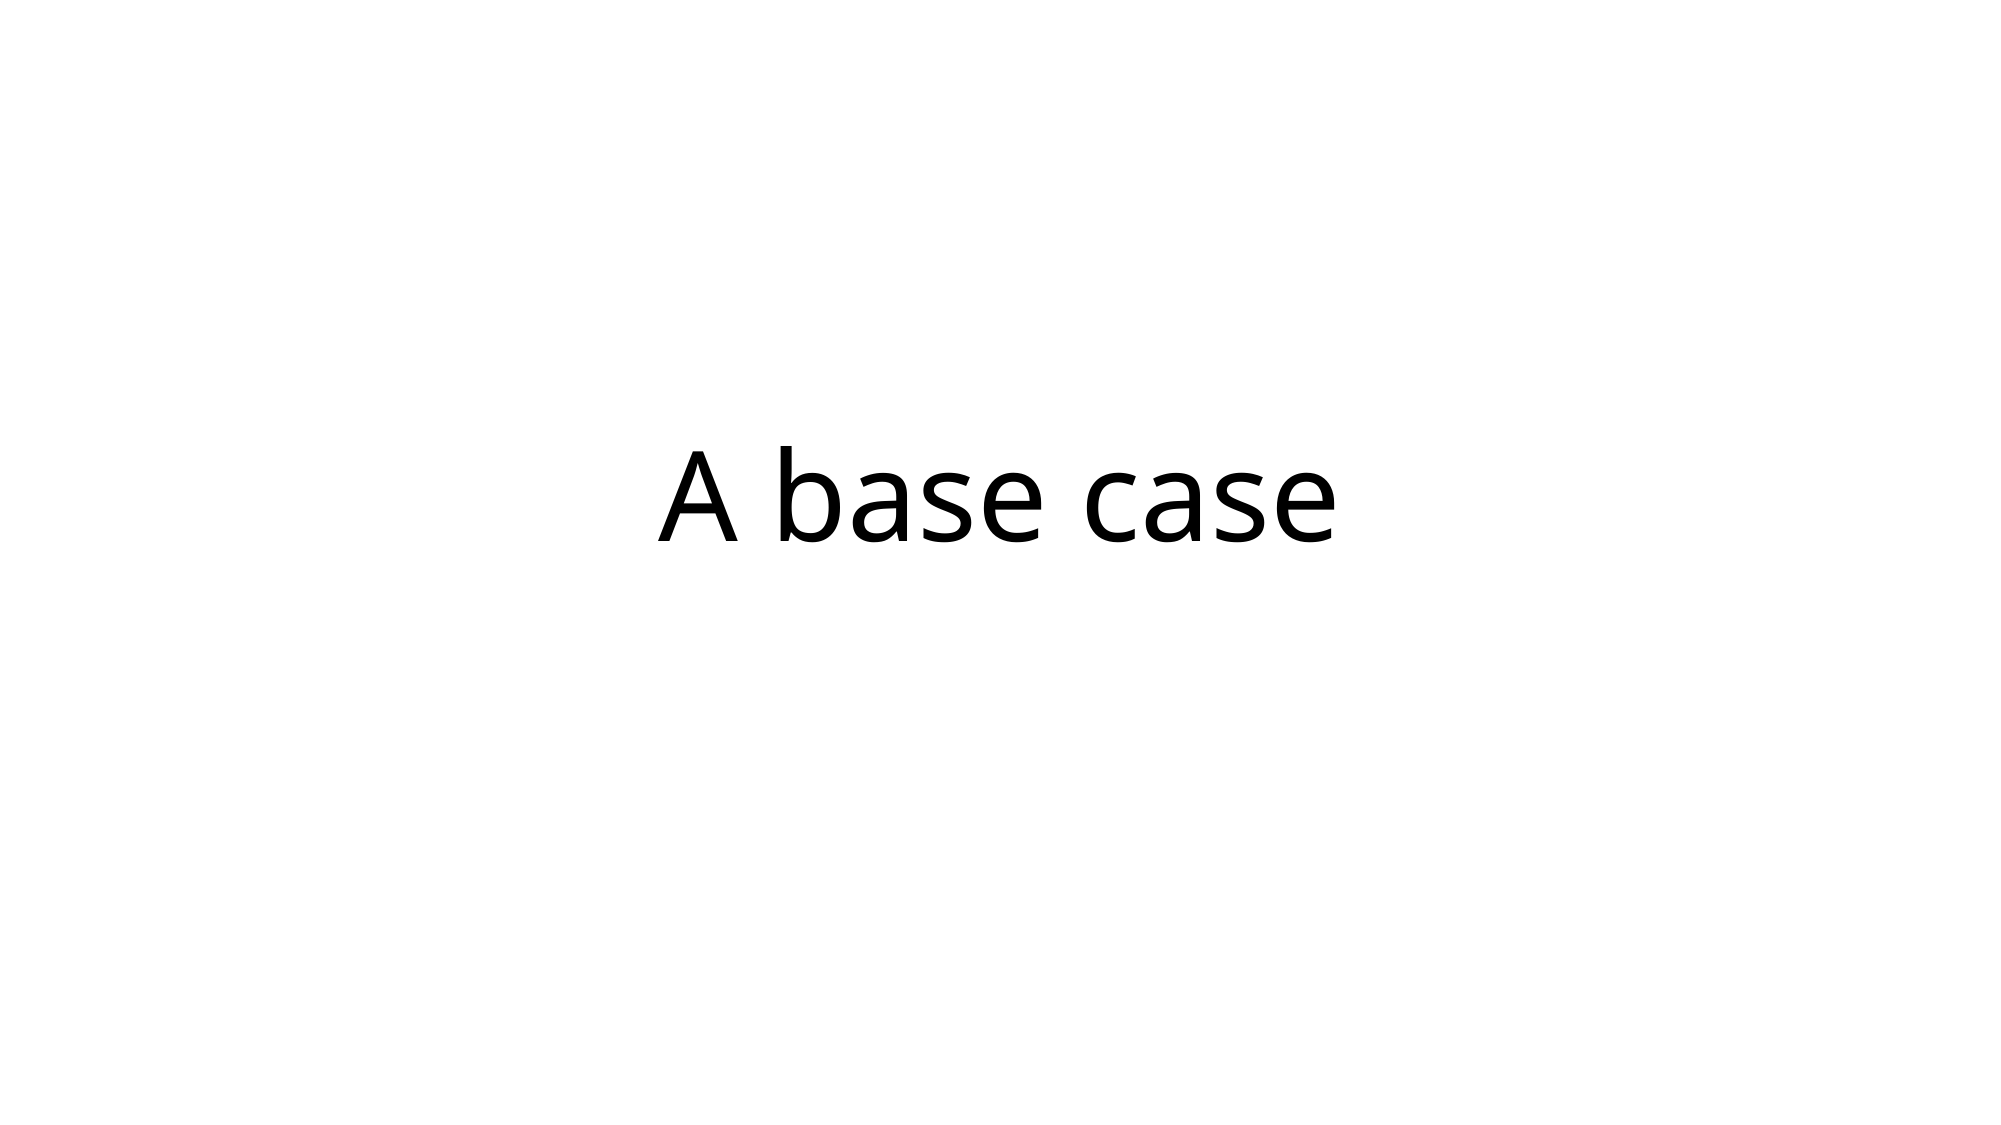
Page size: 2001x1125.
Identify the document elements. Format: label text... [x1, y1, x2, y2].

title A base case [249, 184, 1750, 576]
